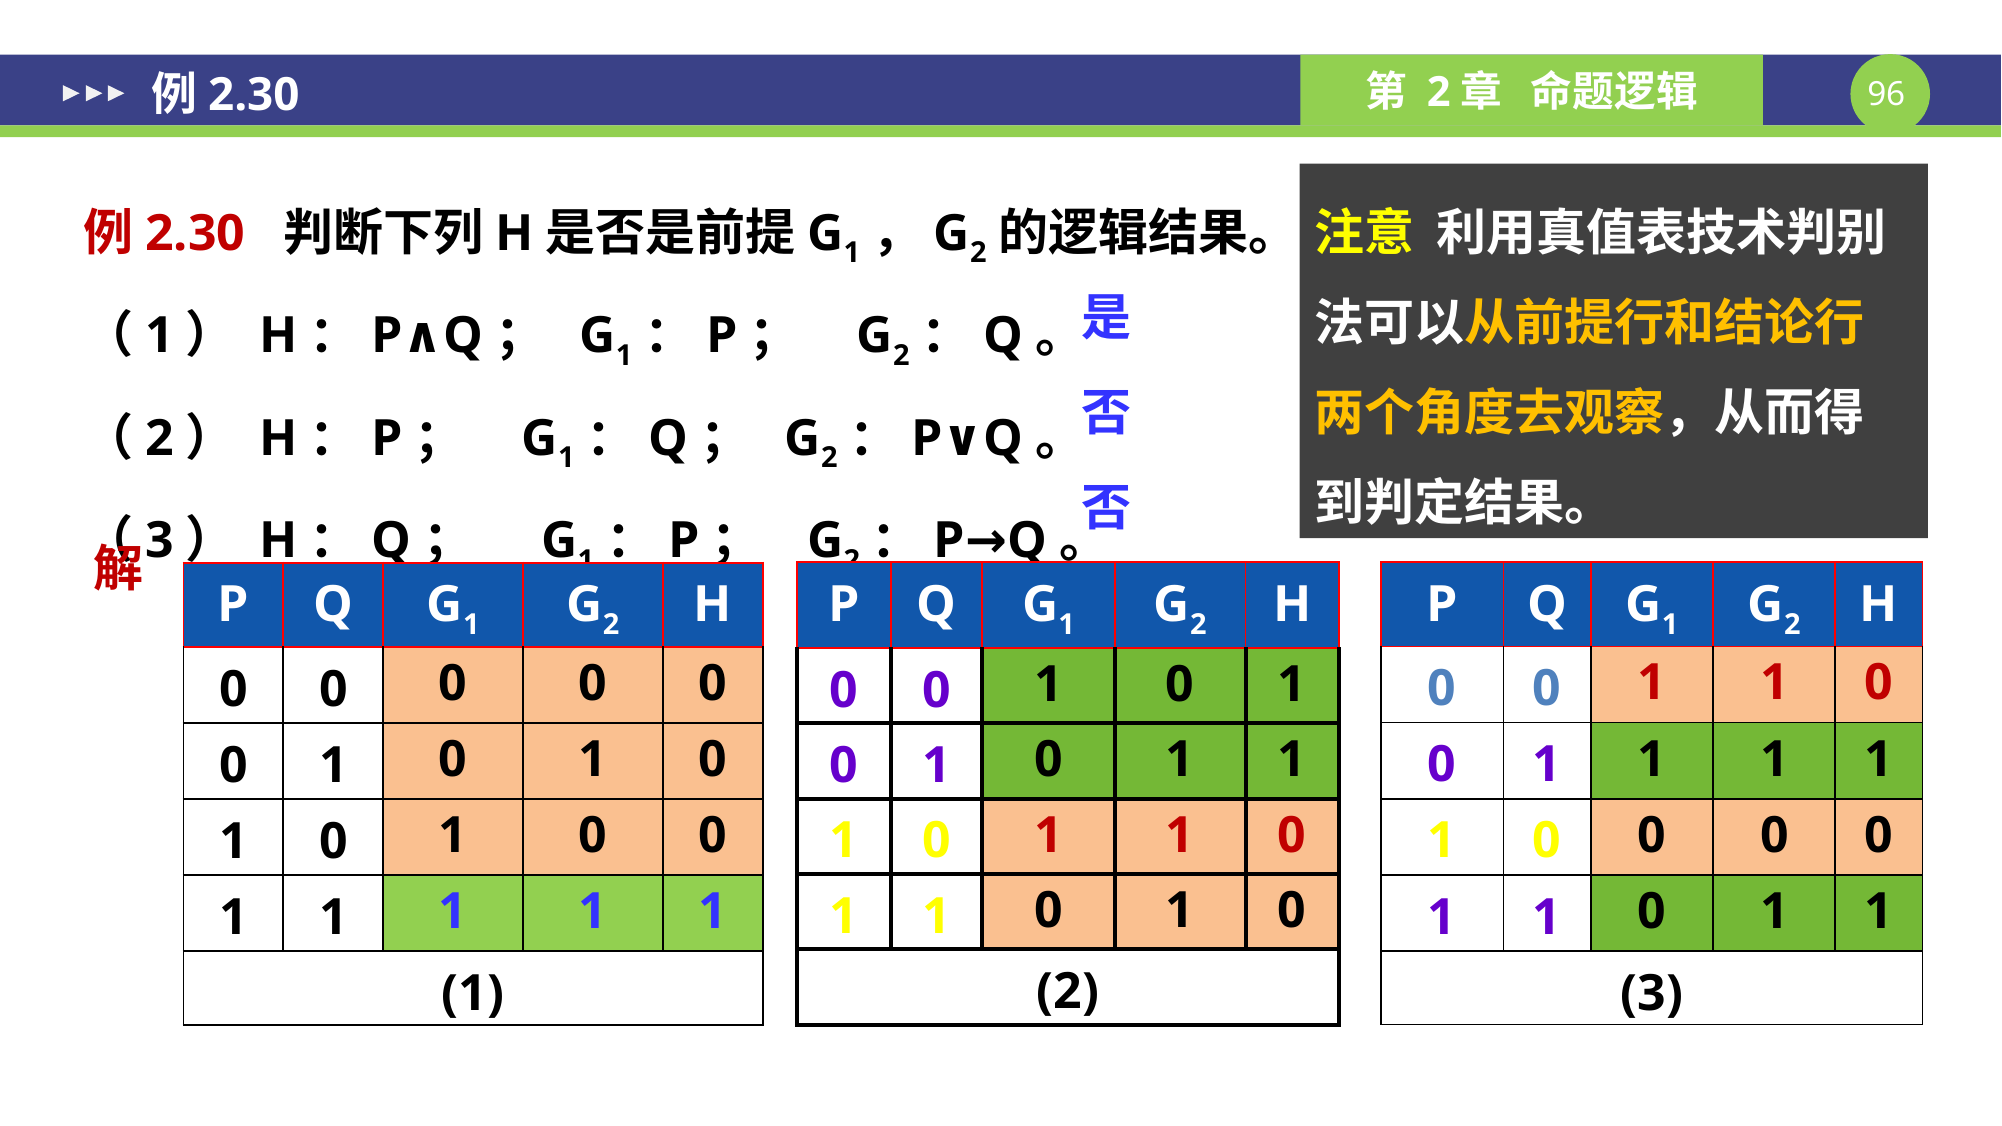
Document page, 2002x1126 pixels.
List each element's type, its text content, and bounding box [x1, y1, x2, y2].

table_cell 1 [284, 876, 382, 950]
table_cell 1 [984, 801, 1113, 872]
table_header G1 [1592, 563, 1712, 646]
table_cell 0 [1714, 800, 1834, 874]
table_cell 1 [384, 800, 522, 874]
table_cell 0 [1592, 800, 1712, 874]
table_cell 1 [1117, 876, 1244, 947]
table_cell 1 [284, 724, 382, 798]
table_cell 0 [1504, 800, 1590, 874]
table_cell 0 [1382, 647, 1503, 722]
table_header P [1382, 563, 1503, 646]
table_cell 1 [184, 876, 282, 950]
table_cell 1 [1836, 876, 1922, 950]
table_header G2 [524, 564, 662, 646]
title 例2.30 [131, 16, 1455, 168]
table_cell 1 [893, 725, 980, 797]
table_cell 1 [384, 876, 522, 950]
table_cell 1 [1592, 647, 1712, 722]
table_header Q [284, 564, 382, 646]
table_cell 1 [1504, 876, 1590, 950]
table_cell 0 [1248, 876, 1337, 947]
table_cell 0 [1382, 723, 1503, 798]
table_cell 0 [384, 724, 522, 798]
text_box 注意 利用真值表技术判别法可以从前提行和结论行两个角度去观察，从而得到判定结果。 [1299, 163, 1928, 539]
table_cell (3) [1382, 952, 1922, 1024]
table_cell (2) [799, 951, 1337, 1023]
table_cell 0 [1504, 647, 1590, 722]
table_cell 0 [184, 724, 282, 798]
table_cell 1 [1382, 800, 1503, 874]
table_cell 1 [664, 876, 762, 950]
table_cell 1 [1592, 723, 1712, 798]
table_cell 0 [893, 649, 980, 721]
table_cell 0 [1248, 801, 1337, 872]
text_box 解 [78, 529, 185, 605]
table_cell 1 [524, 876, 662, 950]
table_cell 1 [1714, 876, 1834, 950]
table_cell 0 [1836, 800, 1922, 874]
table_cell 0 [893, 801, 980, 872]
table_header P [798, 563, 890, 647]
table_cell 0 [664, 724, 762, 798]
table_header P [184, 564, 282, 646]
table_cell 0 [384, 648, 522, 722]
table_header G2 [1116, 563, 1245, 647]
table_cell 1 [524, 724, 662, 798]
table_cell 1 [1248, 649, 1337, 721]
table_cell 0 [524, 648, 662, 722]
table_header G1 [983, 563, 1114, 647]
table_cell 1 [984, 649, 1113, 721]
table_cell 0 [1117, 649, 1244, 721]
table_cell 1 [1382, 876, 1503, 950]
table_cell 0 [799, 649, 889, 721]
table_cell 0 [1836, 647, 1922, 722]
table_cell 1 [1117, 725, 1244, 797]
table_cell 0 [284, 648, 382, 722]
table_cell 0 [524, 800, 662, 874]
table_cell 0 [284, 800, 382, 874]
table_cell 1 [893, 876, 980, 947]
table_cell 1 [1714, 723, 1834, 798]
table_header G1 [384, 564, 522, 646]
table_cell 1 [799, 876, 889, 947]
table_header Q [1504, 563, 1590, 646]
table_cell 0 [664, 648, 762, 722]
table_cell 1 [799, 801, 889, 872]
table_cell 0 [799, 725, 889, 797]
table_cell 1 [1504, 723, 1590, 798]
table_header H [1836, 563, 1922, 646]
table_cell 0 [664, 800, 762, 874]
table_cell 1 [1117, 801, 1244, 872]
table_cell 1 [1836, 723, 1922, 798]
table_header H [664, 564, 762, 646]
table_cell 1 [1248, 725, 1337, 797]
table_cell 0 [984, 725, 1113, 797]
table_cell 0 [184, 648, 282, 722]
table_cell 0 [984, 876, 1113, 947]
table_cell 1 [184, 800, 282, 874]
table_cell (1) [184, 952, 762, 1024]
text_box 是 否 否 [1066, 248, 1173, 543]
table_header G2 [1714, 563, 1834, 646]
table_cell 1 [1714, 647, 1834, 722]
table_header H [1246, 563, 1338, 647]
table_header Q [892, 563, 981, 647]
table_cell 0 [1592, 876, 1712, 950]
